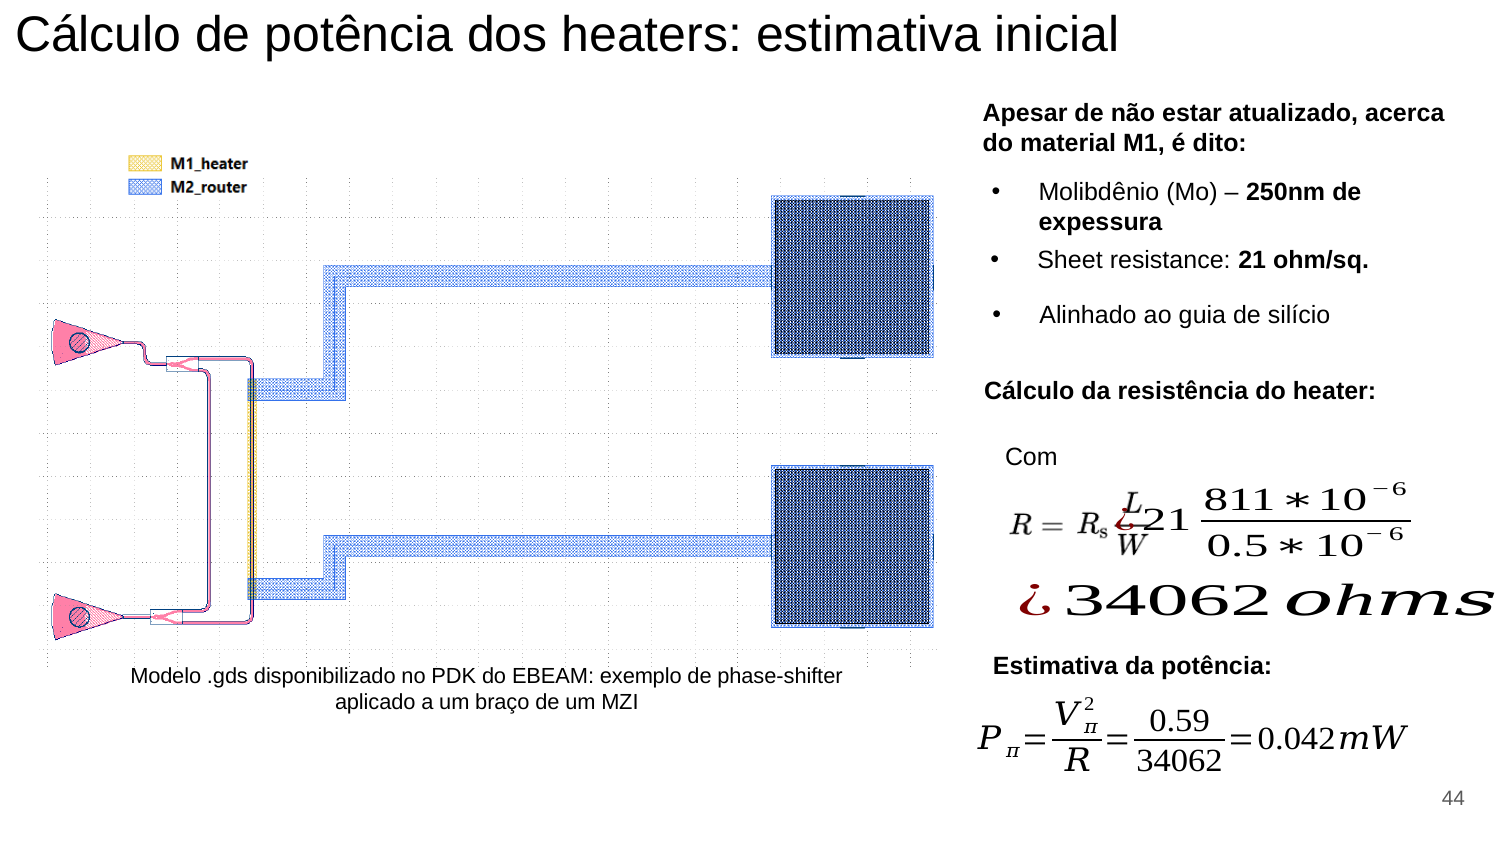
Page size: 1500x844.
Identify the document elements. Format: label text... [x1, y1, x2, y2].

slide_number 44 [1389, 764, 1480, 830]
text_box Cálculo de potência dos heaters: estimativa inicial [0, 0, 1449, 77]
picture [34, 150, 940, 669]
text_box Sheet resistance: 21 ohm/sq. [975, 236, 1460, 282]
text_box Molibdênio (Mo) – 250nm de expessura [976, 168, 1461, 243]
picture [999, 490, 1067, 562]
text_box Apesar de não estar atualizado, acerca do material M1, é dito: [967, 88, 1468, 164]
text_box Estimativa da potência: [978, 642, 1288, 688]
picture [1073, 476, 1154, 571]
text_box Modelo .gds disponibilizado no PDK do EBEAM: exemplo de phase-shifter aplicado a um braço de um MZI [88, 675, 886, 721]
text_box Alinhado ao guia de silício [977, 291, 1462, 336]
text_box Cálculo da resistência do heater: [969, 367, 1393, 412]
